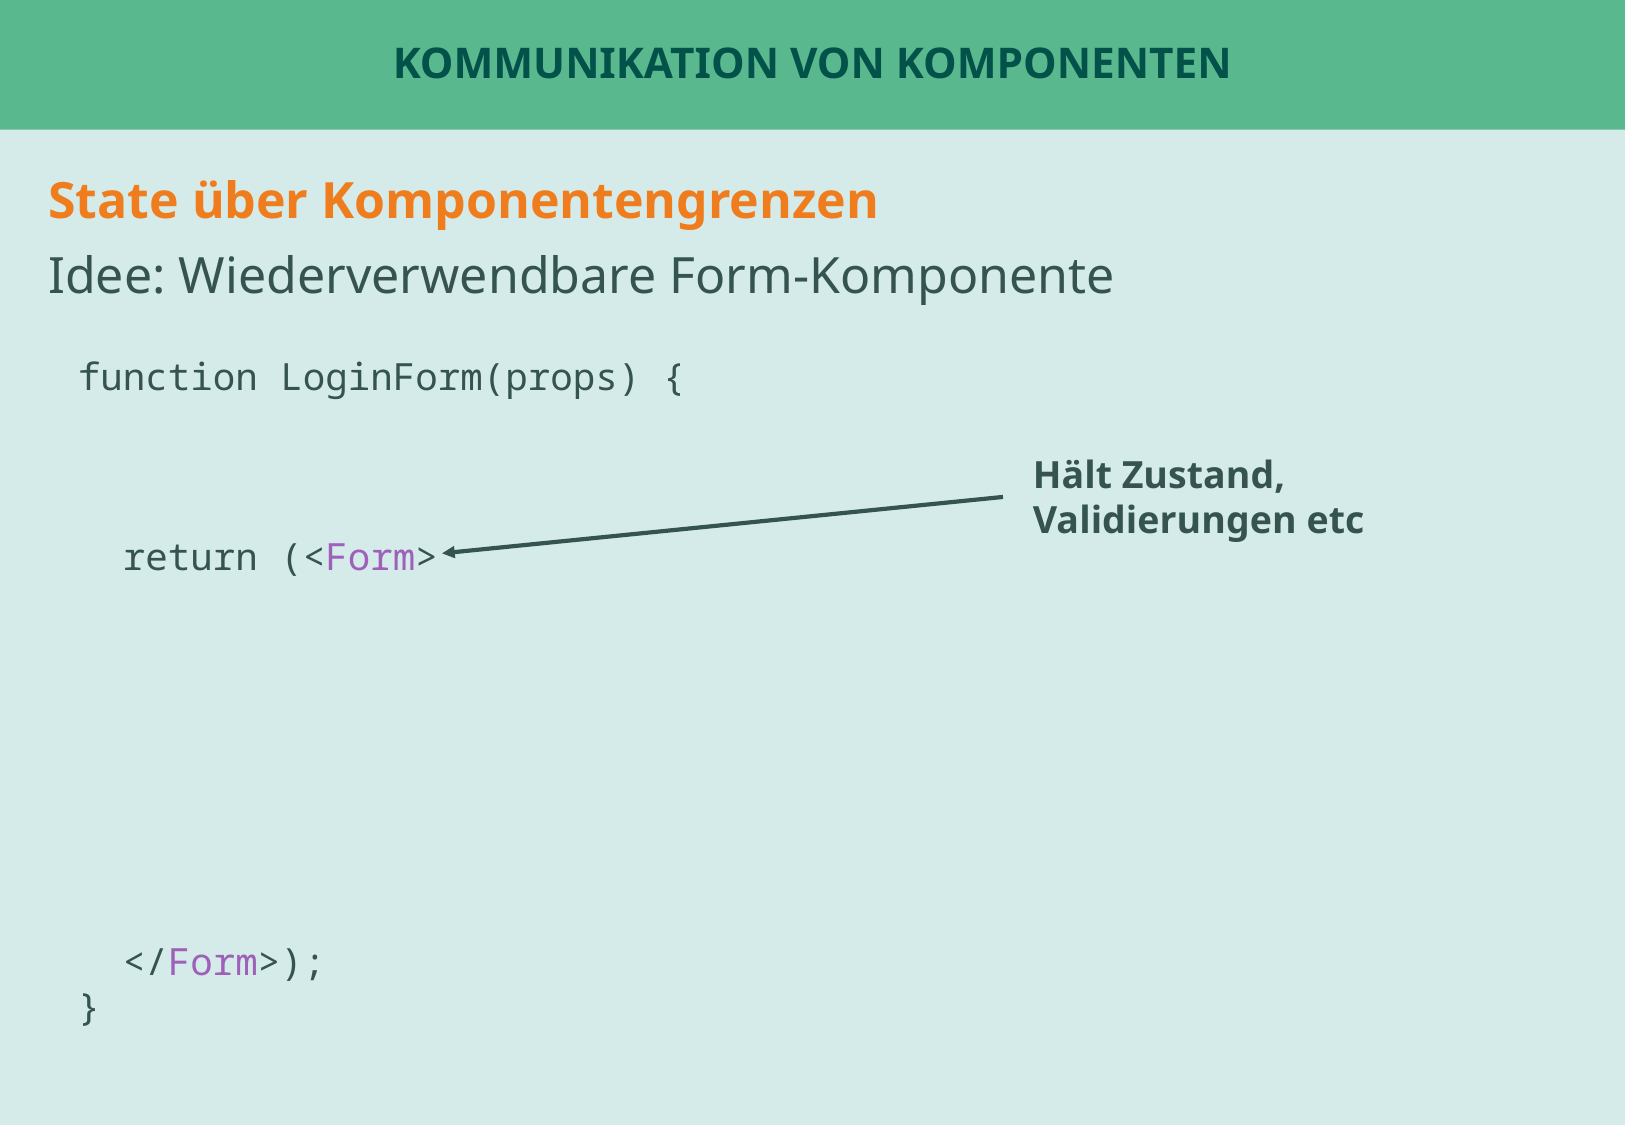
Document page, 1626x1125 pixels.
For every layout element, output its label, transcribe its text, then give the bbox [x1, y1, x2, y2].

title Kommunikation von KOmponenten [0, 0, 1625, 130]
list State über Komponentengrenzen Idee: Wiederverwendbare Form-Komponente [33, 168, 1592, 1043]
text_box function LoginForm(props) { return (<Form> </Form>); } [63, 345, 1625, 1081]
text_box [442, 496, 1003, 554]
text_box Hält Zustand, Validierungen etc [1018, 443, 1501, 549]
